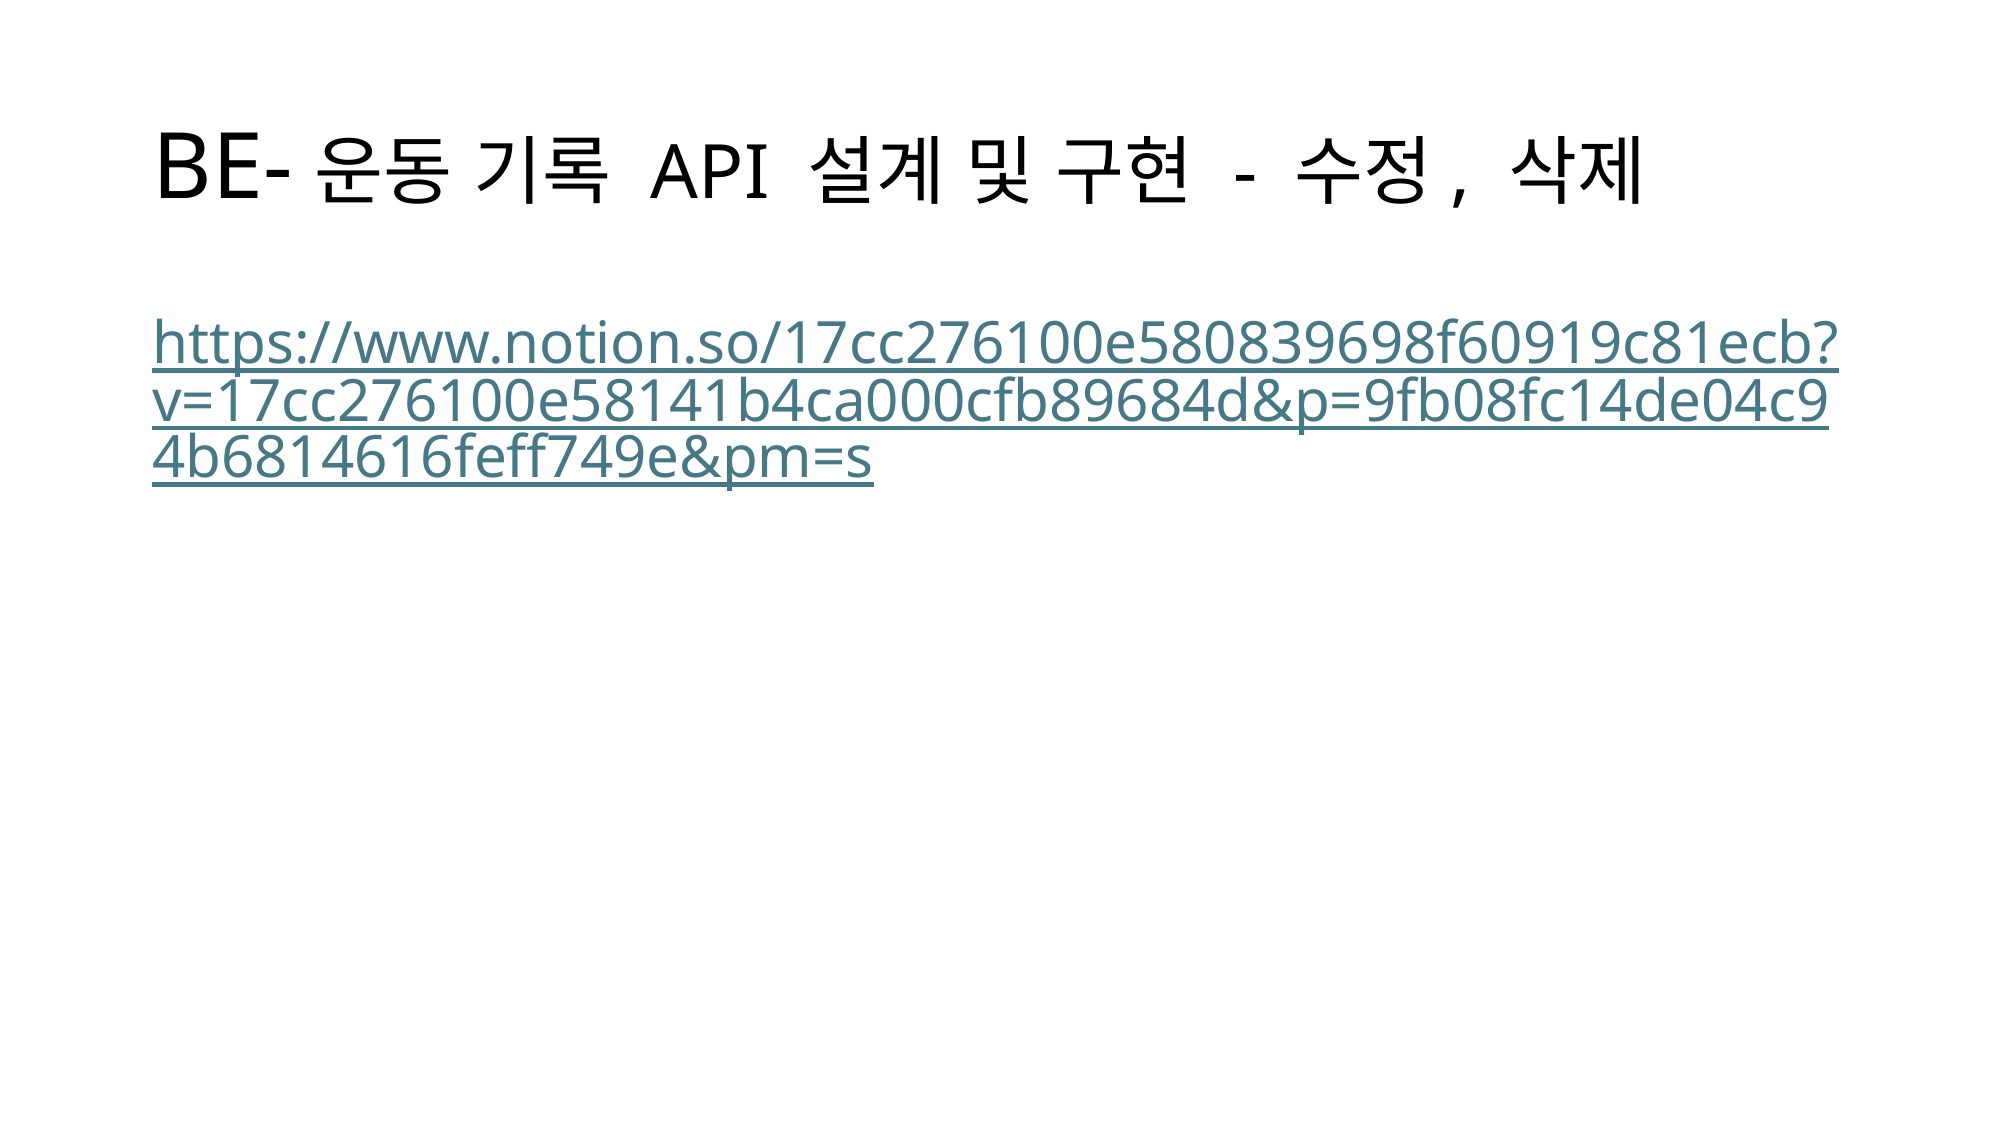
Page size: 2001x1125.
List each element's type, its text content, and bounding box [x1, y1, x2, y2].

list https://www.notion.so/17cc276100e580839698f60919c81ecb?v=17cc276100e58141b4ca000cfb89684d&p=9fb08fc14de04c94b6814616feff749e&pm=s [137, 299, 1863, 1014]
title BE-운동 기록 API 설계 및 구현 - 수정, 삭제 [137, 59, 1863, 278]
